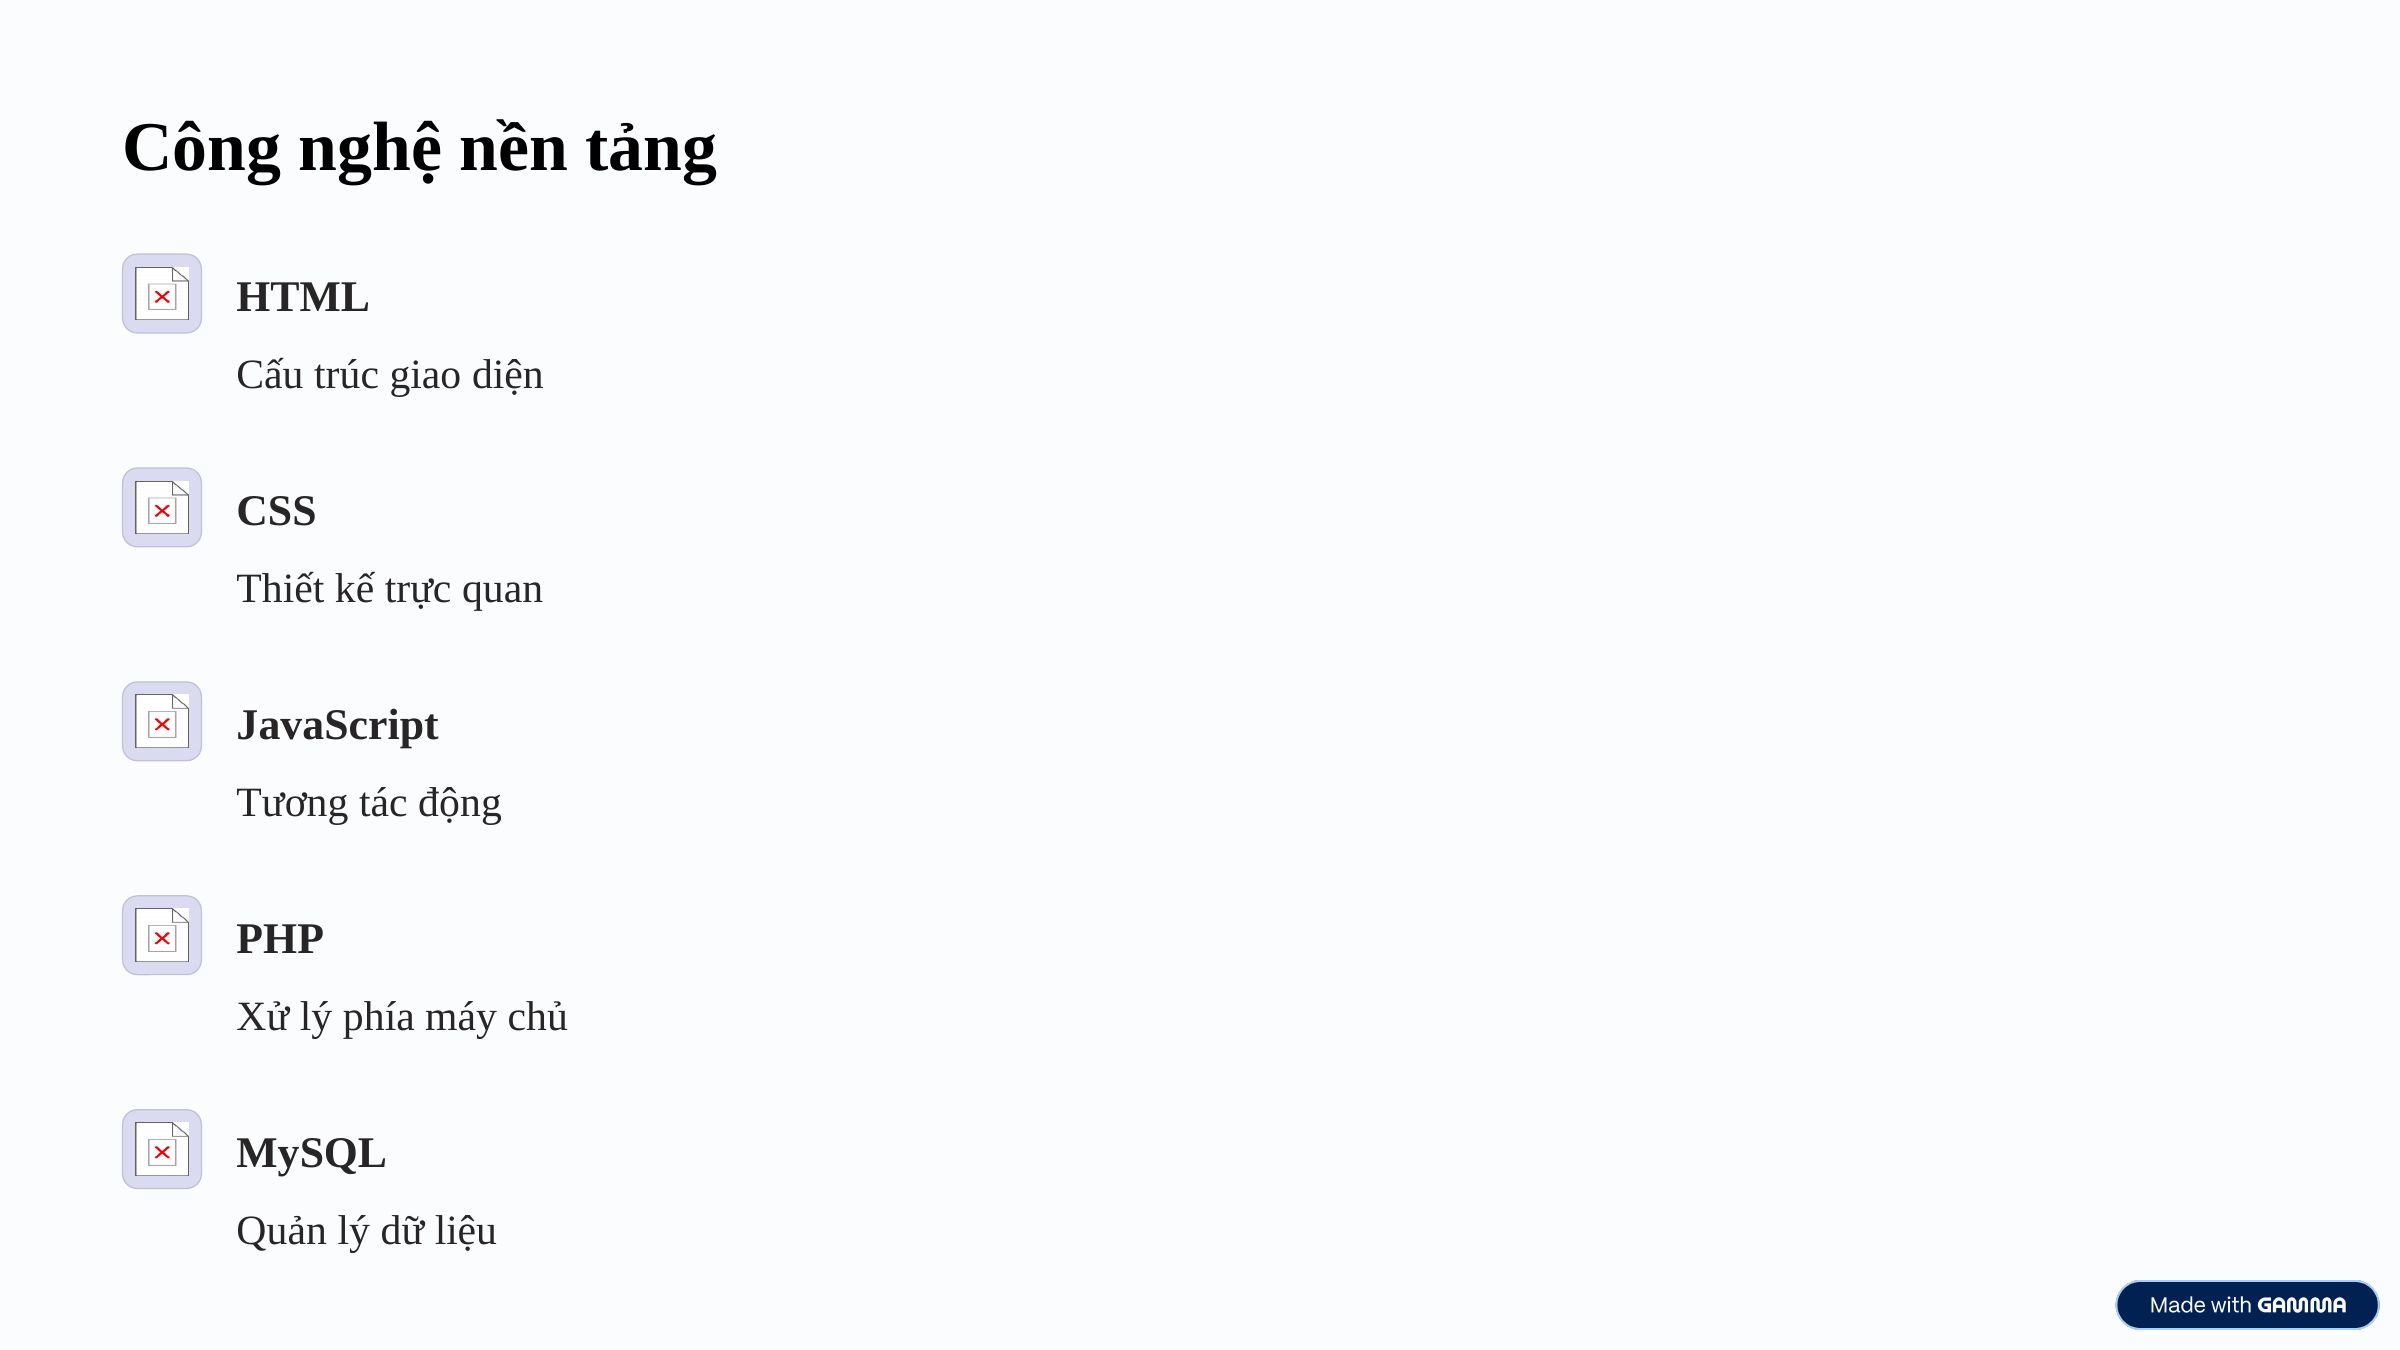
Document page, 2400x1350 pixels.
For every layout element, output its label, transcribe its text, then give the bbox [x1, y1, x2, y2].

picture [135, 694, 189, 748]
text_box Thiết kế trực quan [236, 555, 2278, 612]
text_box PHP [236, 907, 675, 963]
text_box Công nghệ nền tảng [122, 96, 824, 185]
picture [135, 267, 189, 320]
text_box Quản lý dữ liệu [236, 1197, 2278, 1254]
picture [135, 908, 189, 962]
picture [2106, 1271, 2389, 1339]
text_box Xử lý phía máy chủ [236, 983, 2278, 1040]
text_box Cấu trúc giao diện [236, 341, 2278, 398]
text_box Tương tác động [236, 769, 2278, 826]
text_box JavaScript [236, 693, 675, 749]
text_box [122, 254, 202, 333]
text_box [122, 895, 202, 975]
text_box [122, 468, 202, 547]
text_box CSS [236, 480, 675, 535]
text_box [122, 681, 202, 761]
picture [135, 1122, 189, 1176]
text_box HTML [236, 266, 675, 321]
picture [135, 481, 189, 534]
text_box [122, 1109, 202, 1189]
text_box MySQL [236, 1121, 675, 1177]
